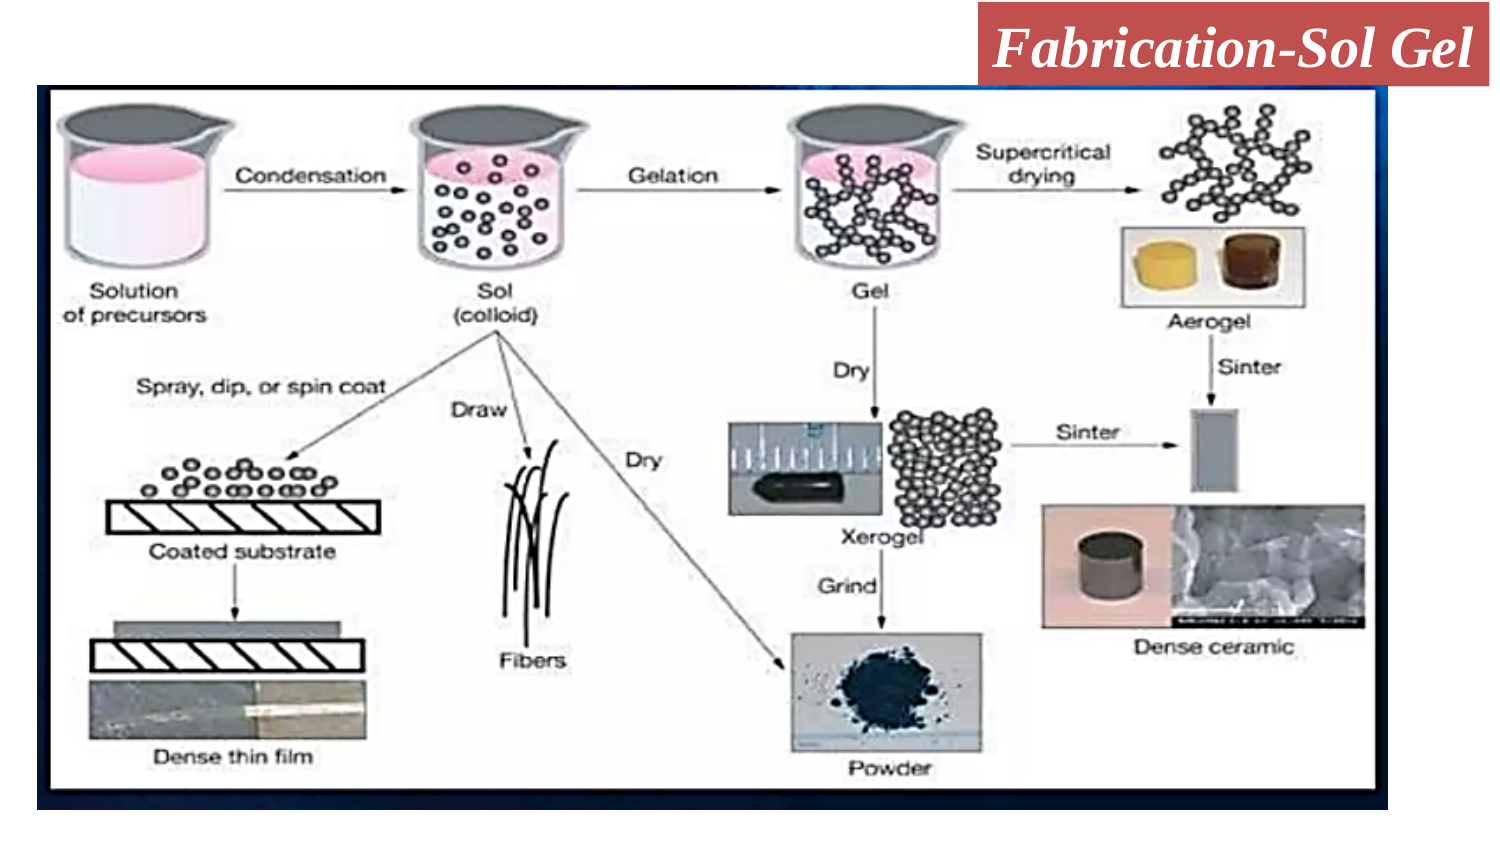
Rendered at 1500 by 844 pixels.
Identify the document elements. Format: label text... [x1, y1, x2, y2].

picture [37, 84, 1388, 810]
text_box Fabrication-Sol Gel [978, 1, 1490, 87]
